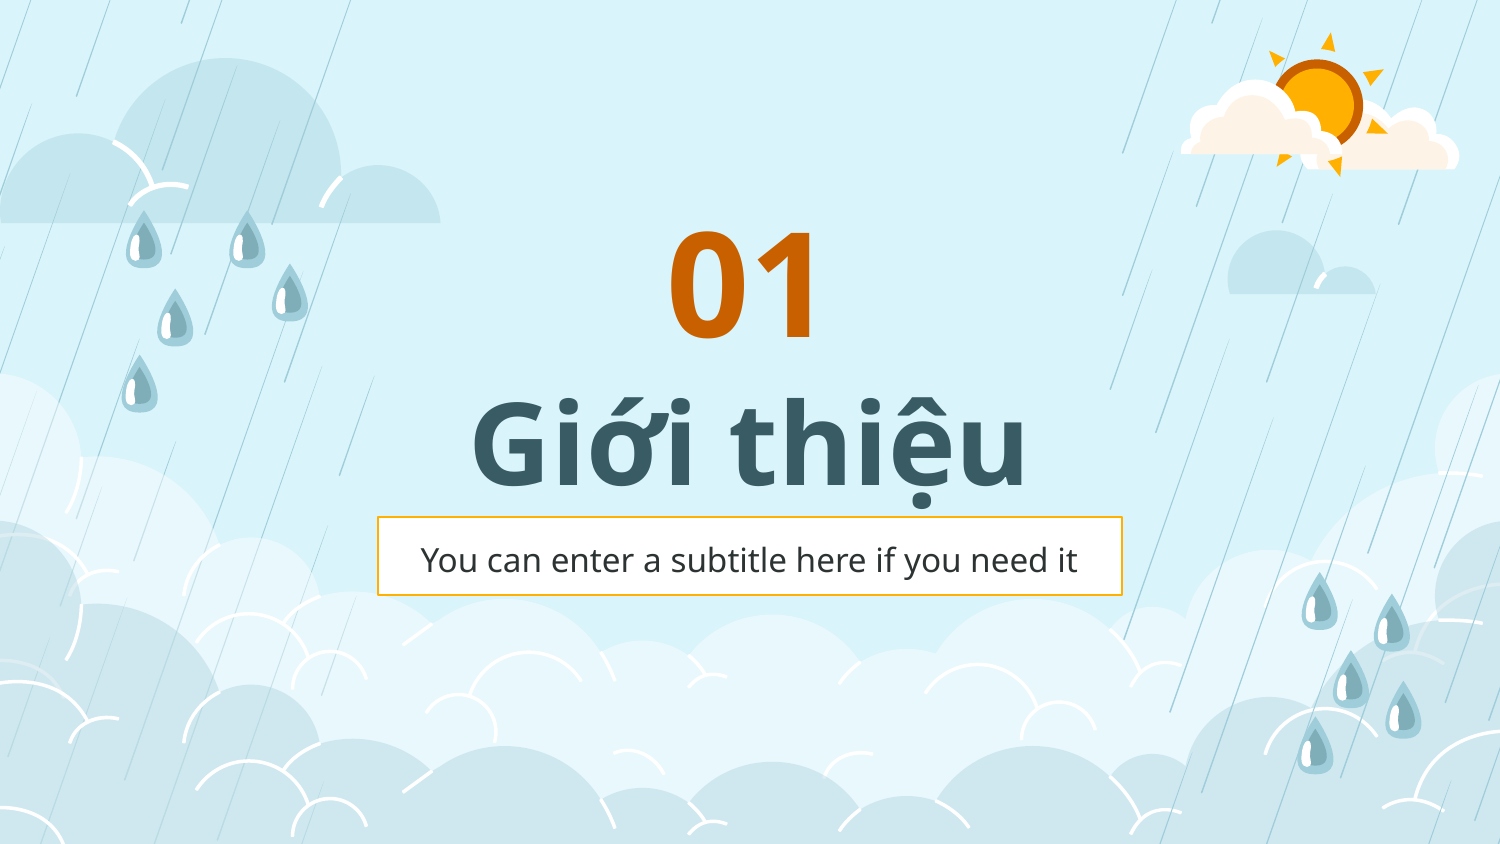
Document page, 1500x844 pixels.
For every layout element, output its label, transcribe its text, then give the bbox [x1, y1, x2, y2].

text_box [1274, 571, 1445, 775]
subtitle You can enter a subtitle here if you need it [377, 516, 1123, 596]
title Giới thiệu [313, 350, 1187, 524]
title 01 [535, 203, 965, 354]
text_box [0, 57, 441, 413]
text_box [1178, 32, 1464, 178]
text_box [1220, 229, 1376, 295]
